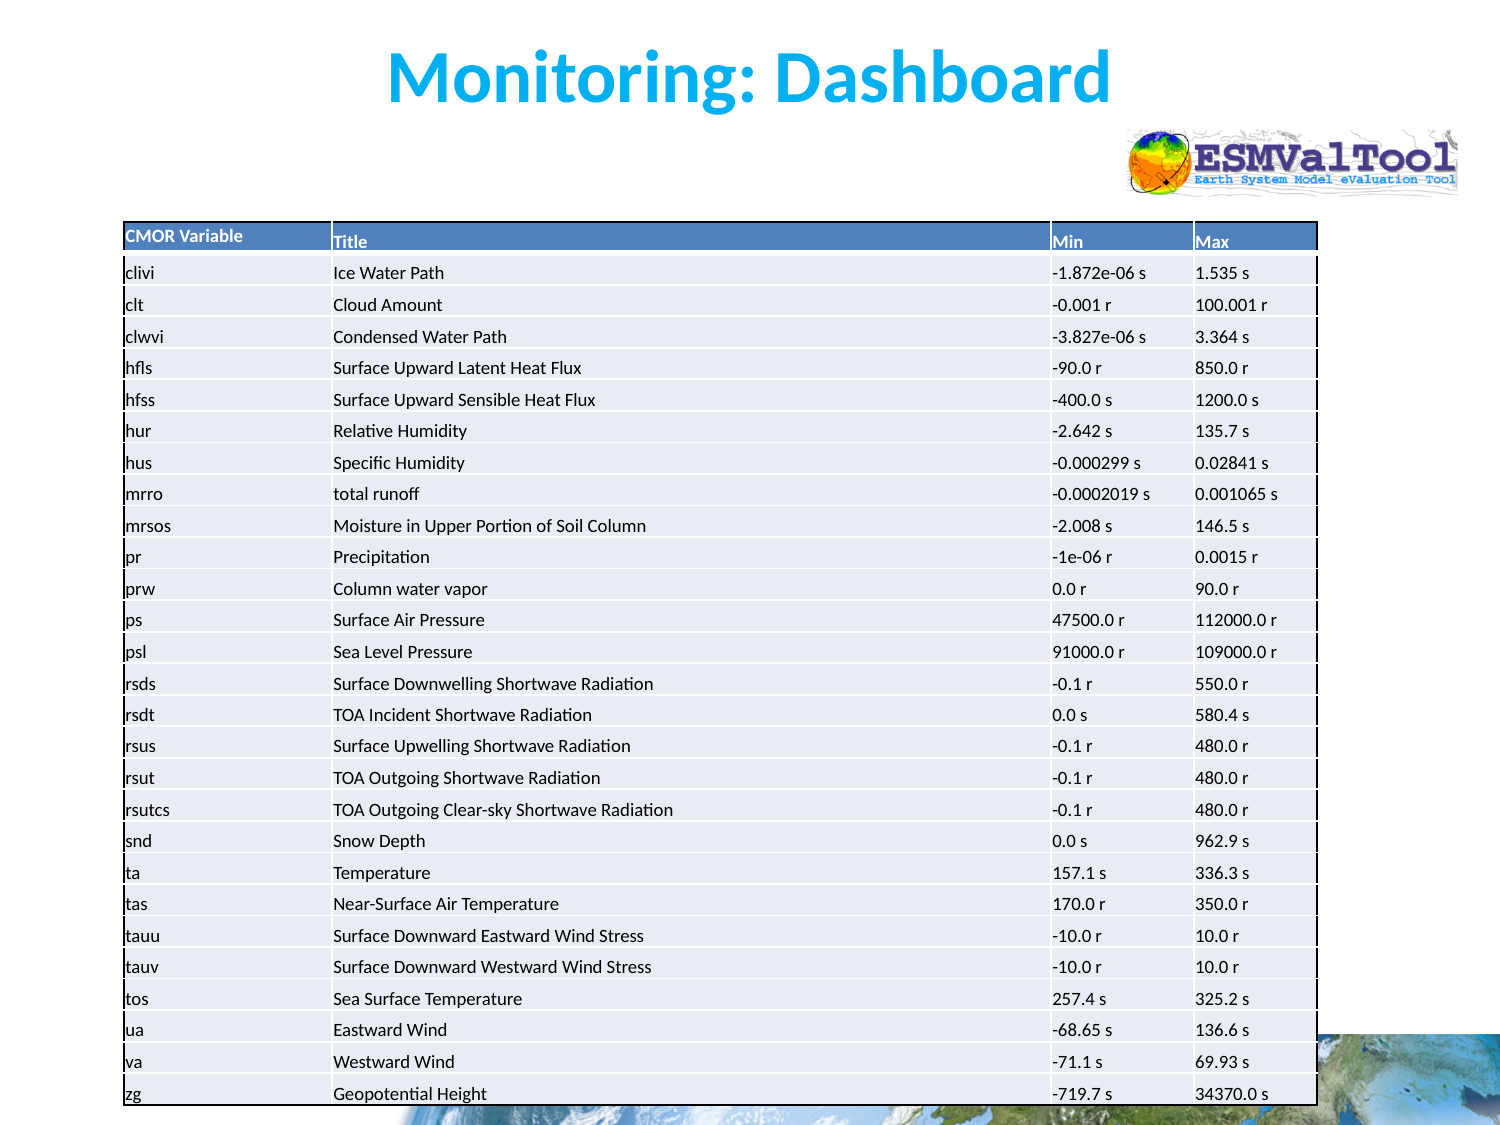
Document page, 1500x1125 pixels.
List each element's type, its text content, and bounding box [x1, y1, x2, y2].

table_cell Westward Wind [333, 1043, 1050, 1072]
table_cell Snow Depth [333, 822, 1050, 852]
table_cell TOA Outgoing Shortwave Radiation [333, 759, 1050, 788]
table_cell clivi [125, 256, 331, 284]
table_cell Sea Surface Temperature [333, 979, 1050, 1009]
table_cell hur [125, 412, 331, 442]
table_cell rsus [125, 727, 331, 757]
table_cell Ice Water Path [333, 256, 1050, 284]
table_cell Surface Downwelling Shortwave Radiation [333, 664, 1050, 694]
table_cell psl [125, 633, 331, 662]
table_cell rsutcs [125, 790, 331, 820]
table_cell zg [125, 1074, 331, 1104]
table_cell 480.0 r [1195, 759, 1316, 788]
table_cell Eastward Wind [333, 1011, 1050, 1041]
table_cell TOA Outgoing Clear-sky Shortwave Radiation [333, 790, 1050, 820]
table_cell 136.6 s [1195, 1011, 1316, 1041]
table_cell tas [125, 885, 331, 915]
table_cell 10.0 r [1195, 948, 1316, 978]
table_cell -1e-06 r [1052, 538, 1193, 568]
table_cell Relative Humidity [333, 412, 1050, 442]
table_cell -10.0 r [1052, 948, 1193, 978]
table_cell -0.1 r [1052, 790, 1193, 820]
table_cell 47500.0 r [1052, 601, 1193, 631]
table_header Max [1195, 223, 1316, 250]
table_cell tauv [125, 948, 331, 978]
table_cell 0.02841 s [1195, 443, 1316, 473]
table_cell -71.1 s [1052, 1043, 1193, 1072]
table_cell 90.0 r [1195, 569, 1316, 599]
table_cell tauu [125, 916, 331, 946]
table_cell Surface Upward Sensible Heat Flux [333, 380, 1050, 410]
table_cell -0.1 r [1052, 759, 1193, 788]
table_cell 112000.0 r [1195, 601, 1316, 631]
table_cell 257.4 s [1052, 979, 1193, 1009]
table_cell Precipitation [333, 538, 1050, 568]
table_cell 850.0 r [1195, 349, 1316, 378]
table_cell 1200.0 s [1195, 380, 1316, 410]
table_cell Near-Surface Air Temperature [333, 885, 1050, 915]
table_cell -0.001 r [1052, 286, 1193, 315]
table_cell -68.65 s [1052, 1011, 1193, 1041]
table_cell -0.0002019 s [1052, 475, 1193, 505]
table_cell 325.2 s [1195, 979, 1316, 1009]
table_cell hfss [125, 380, 331, 410]
table_cell -400.0 s [1052, 380, 1193, 410]
table_cell -10.0 r [1052, 916, 1193, 946]
table_cell 91000.0 r [1052, 633, 1193, 662]
table_cell -2.642 s [1052, 412, 1193, 442]
table_cell ps [125, 601, 331, 631]
text_box Monitoring: Dashboard [74, 21, 1425, 123]
table_cell -0.1 r [1052, 664, 1193, 694]
table_cell total runoff [333, 475, 1050, 505]
table_header CMOR Variable [125, 223, 331, 250]
table_cell pr [125, 538, 331, 568]
table_cell 10.0 r [1195, 916, 1316, 946]
table_cell ua [125, 1011, 331, 1041]
table_cell 157.1 s [1052, 853, 1193, 883]
table_cell Column water vapor [333, 569, 1050, 599]
table_cell -3.827e-06 s [1052, 317, 1193, 347]
table_cell 0.0 r [1052, 569, 1193, 599]
table_cell Surface Downward Westward Wind Stress [333, 948, 1050, 978]
table_cell 135.7 s [1195, 412, 1316, 442]
table_cell clt [125, 286, 331, 315]
table_header Title [333, 223, 1050, 250]
table_cell 3.364 s [1195, 317, 1316, 347]
table_cell Cloud Amount [333, 286, 1050, 315]
table_cell ta [125, 853, 331, 883]
table_cell 962.9 s [1195, 822, 1316, 852]
table_cell prw [125, 569, 331, 599]
table_cell 146.5 s [1195, 506, 1316, 536]
table_cell 0.0015 r [1195, 538, 1316, 568]
table_cell Surface Upward Latent Heat Flux [333, 349, 1050, 378]
table_cell Surface Air Pressure [333, 601, 1050, 631]
table_cell 109000.0 r [1195, 633, 1316, 662]
table_cell mrsos [125, 506, 331, 536]
table_cell 100.001 r [1195, 286, 1316, 315]
table_cell 69.93 s [1195, 1043, 1316, 1072]
table_cell tos [125, 979, 331, 1009]
table_cell rsut [125, 759, 331, 788]
table_cell Temperature [333, 853, 1050, 883]
table_cell 0.0 s [1052, 822, 1193, 852]
picture [1126, 128, 1458, 197]
table_cell snd [125, 822, 331, 852]
table_cell 350.0 r [1195, 885, 1316, 915]
table_cell rsdt [125, 696, 331, 725]
table_cell hfls [125, 349, 331, 378]
table_cell 0.001065 s [1195, 475, 1316, 505]
table_cell 1.535 s [1195, 256, 1316, 284]
table_cell -719.7 s [1052, 1074, 1193, 1104]
table_cell clwvi [125, 317, 331, 347]
table_cell Moisture in Upper Portion of Soil Column [333, 506, 1050, 536]
table_cell 170.0 r [1052, 885, 1193, 915]
table_cell 550.0 r [1195, 664, 1316, 694]
table_cell 480.0 r [1195, 790, 1316, 820]
table_cell -1.872e-06 s [1052, 256, 1193, 284]
table_header Min [1052, 223, 1193, 250]
table_cell Specific Humidity [333, 443, 1050, 473]
table_cell Surface Downward Eastward Wind Stress [333, 916, 1050, 946]
table_cell 34370.0 s [1195, 1074, 1316, 1104]
table_cell TOA Incident Shortwave Radiation [333, 696, 1050, 725]
table_cell -0.000299 s [1052, 443, 1193, 473]
table_cell -2.008 s [1052, 506, 1193, 536]
table_cell Geopotential Height [333, 1074, 1050, 1104]
table_cell Condensed Water Path [333, 317, 1050, 347]
picture [0, 1034, 1500, 1125]
table_cell rsds [125, 664, 331, 694]
table_cell -90.0 r [1052, 349, 1193, 378]
table_cell 336.3 s [1195, 853, 1316, 883]
table_cell mrro [125, 475, 331, 505]
table_cell -0.1 r [1052, 727, 1193, 757]
table_cell hus [125, 443, 331, 473]
table_cell 480.0 r [1195, 727, 1316, 757]
table_cell 0.0 s [1052, 696, 1193, 725]
table_cell va [125, 1043, 331, 1072]
table_cell Sea Level Pressure [333, 633, 1050, 662]
table_cell 580.4 s [1195, 696, 1316, 725]
table_cell Surface Upwelling Shortwave Radiation [333, 727, 1050, 757]
